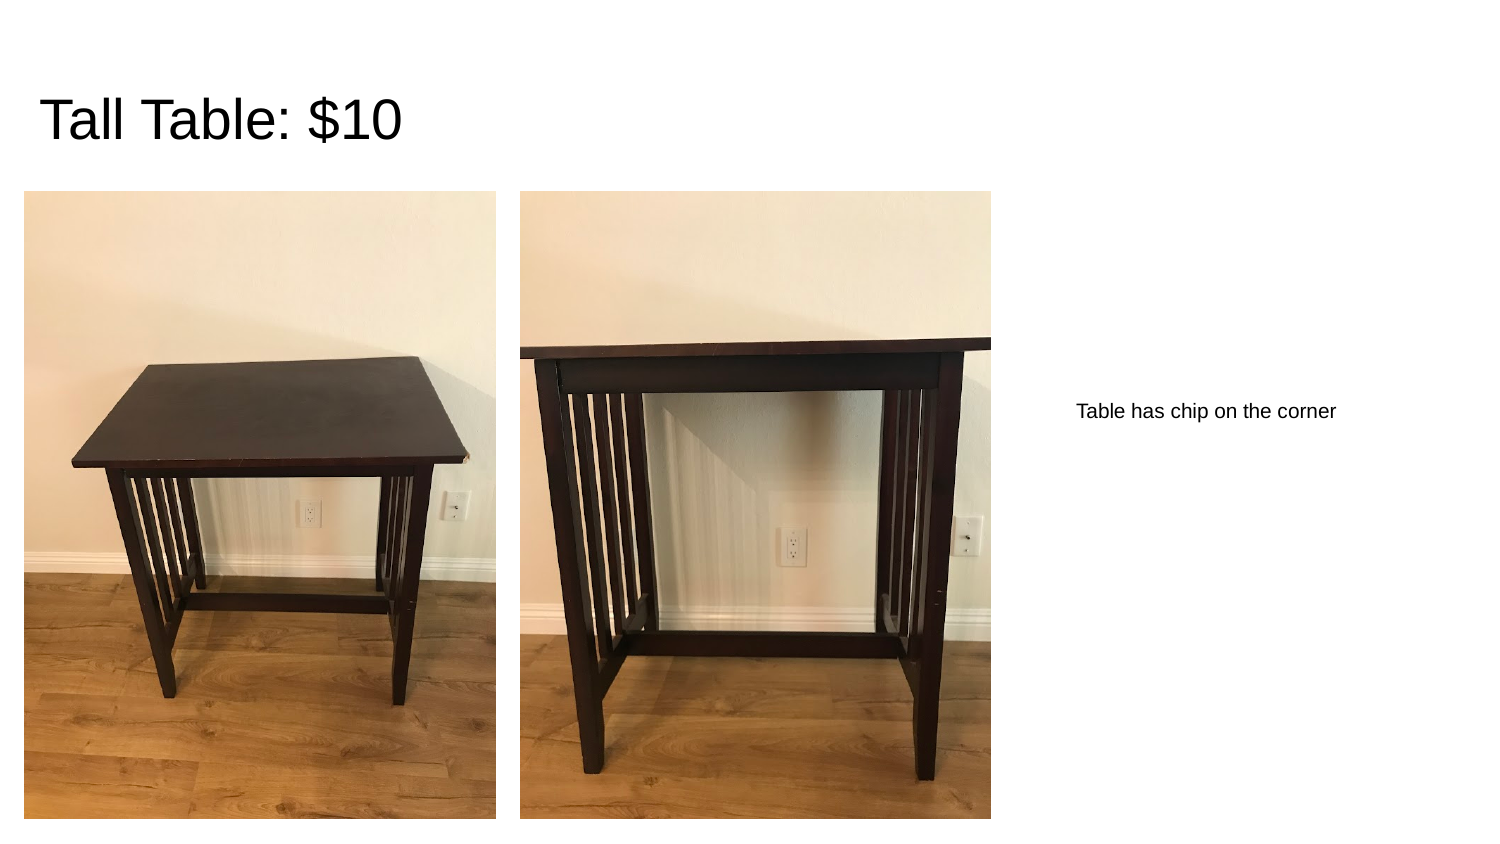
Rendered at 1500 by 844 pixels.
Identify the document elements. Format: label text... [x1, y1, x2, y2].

picture [24, 191, 496, 819]
picture [520, 191, 991, 819]
title Tall Table: $10 [24, 72, 991, 167]
title Table has chip on the corner [1060, 384, 1375, 459]
